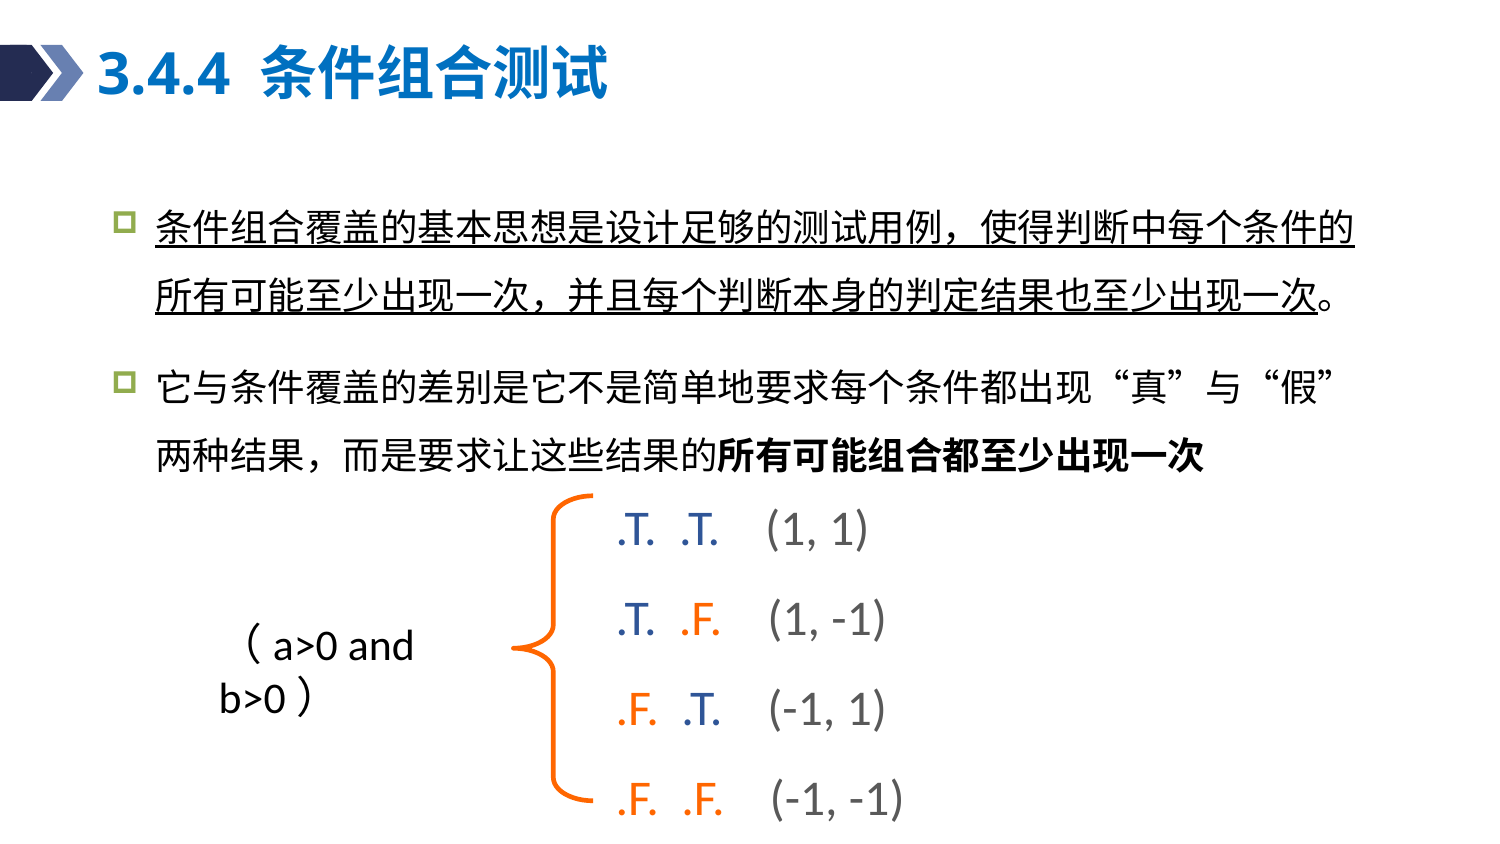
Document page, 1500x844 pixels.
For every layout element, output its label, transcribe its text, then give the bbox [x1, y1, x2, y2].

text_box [203, 457, 980, 827]
text_box 条件组合覆盖的基本思想是设计足够的测试用例，使得判断中每个条件的所有可能至少出现一次，并且每个判断本身的判定结果也至少出现一次。 它与条件覆盖的差别是它不是简单地要求每个条件都出现“真”与“假”两种结果，而是要求让这些结果的所有可能组合都至少出现一次 [96, 174, 1404, 485]
title 3.4.4 条件组合测试 [97, 42, 980, 109]
